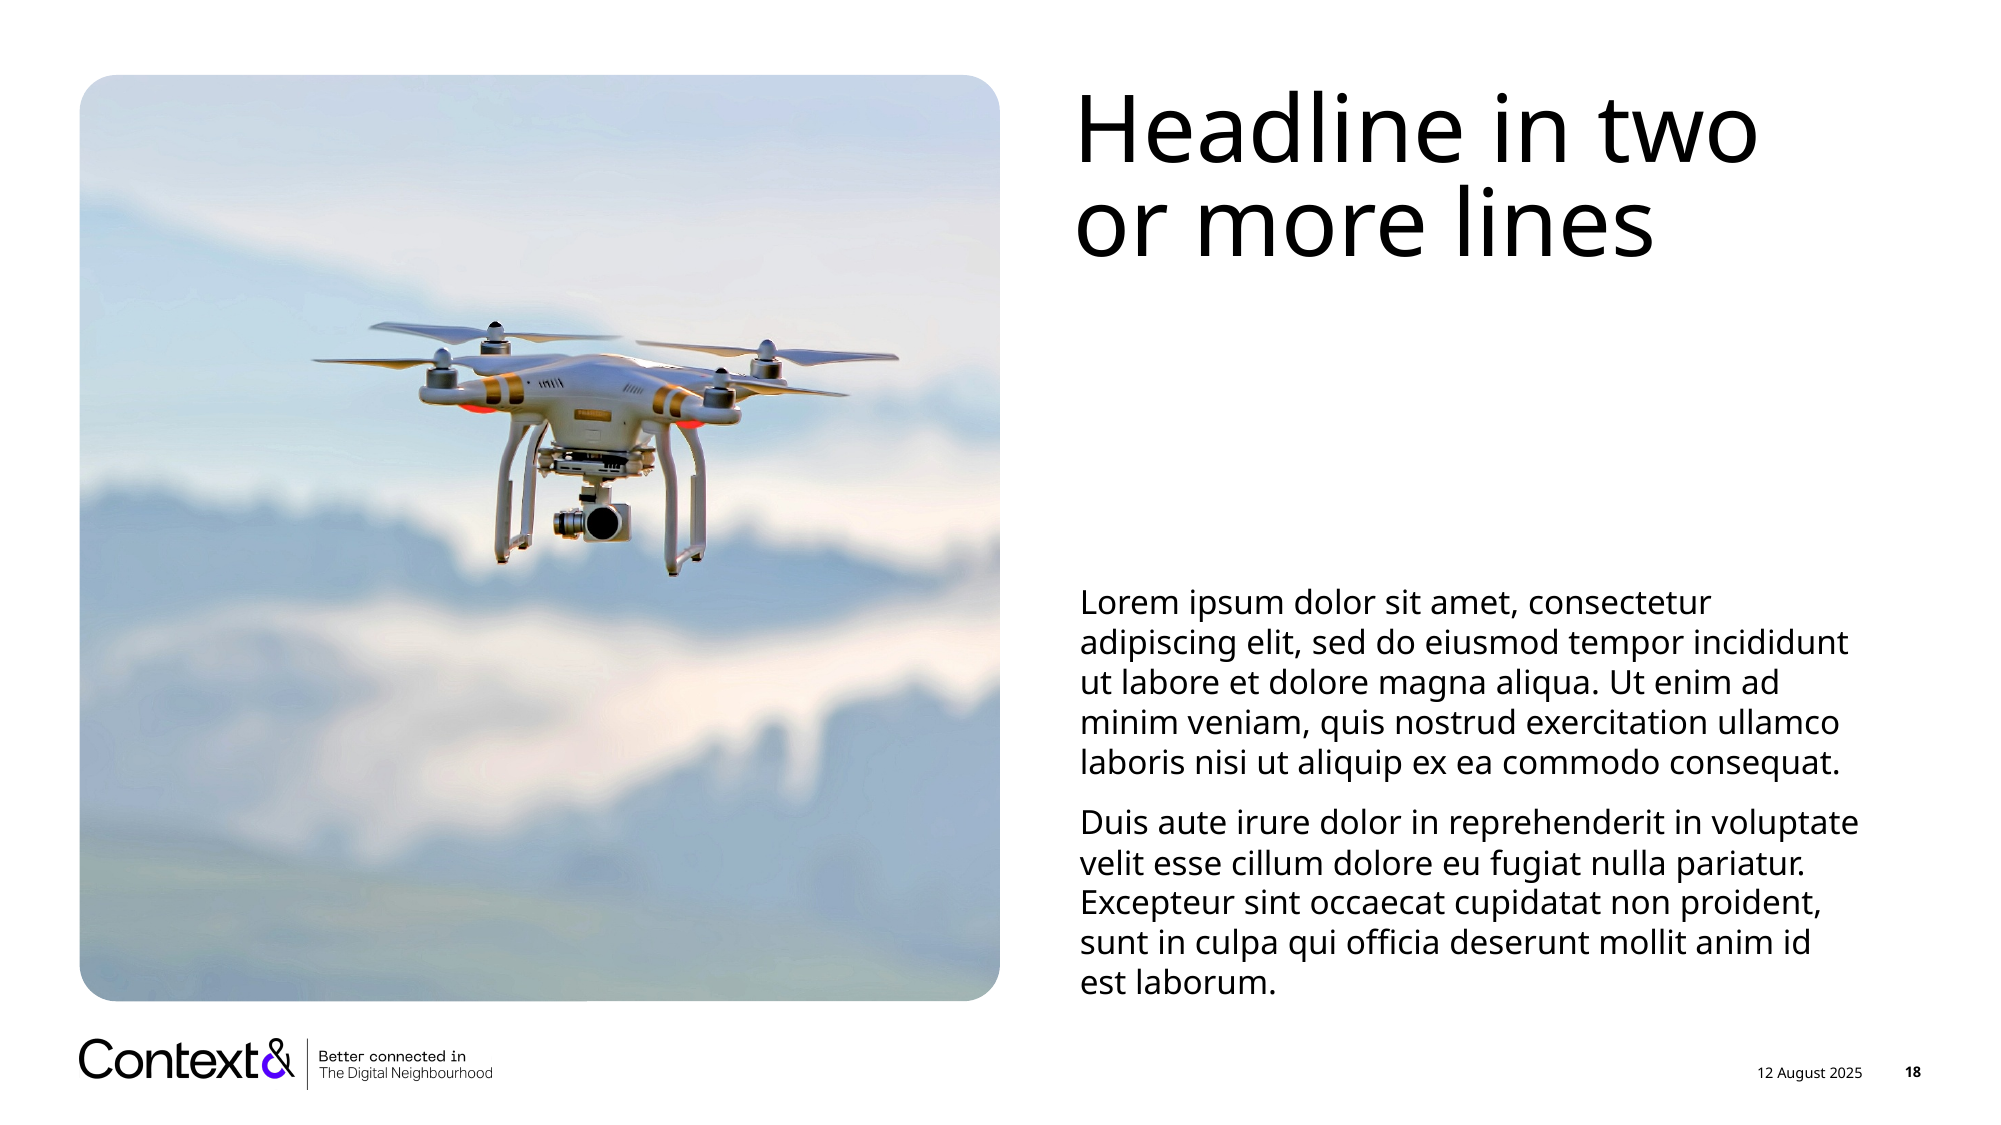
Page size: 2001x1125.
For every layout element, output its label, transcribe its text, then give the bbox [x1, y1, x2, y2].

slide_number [1682, 1056, 1862, 1090]
list Lorem ipsum dolor sit amet, consectetur adipiscing elit, sed do eiusmod tempor incididunt ut labore et dolore magna aliqua. Ut enim ad minim veniam, quis nostrud exercitation ullamco laboris nisi ut aliquip ex ea commodo consequat. Duis aute irure dolor in reprehenderit in voluptate velit esse cillum dolore eu fugiat nulla pariatur. Excepteur sint occaecat cupidatat non proident, sunt in culpa qui officia deserunt mollit anim id est laborum. [1073, 581, 1863, 1002]
slide_number 18 [1862, 1056, 1922, 1090]
picture [79, 1038, 492, 1090]
picture [79, 74, 1001, 1002]
title Headline in two or more lines [1073, 86, 1863, 272]
